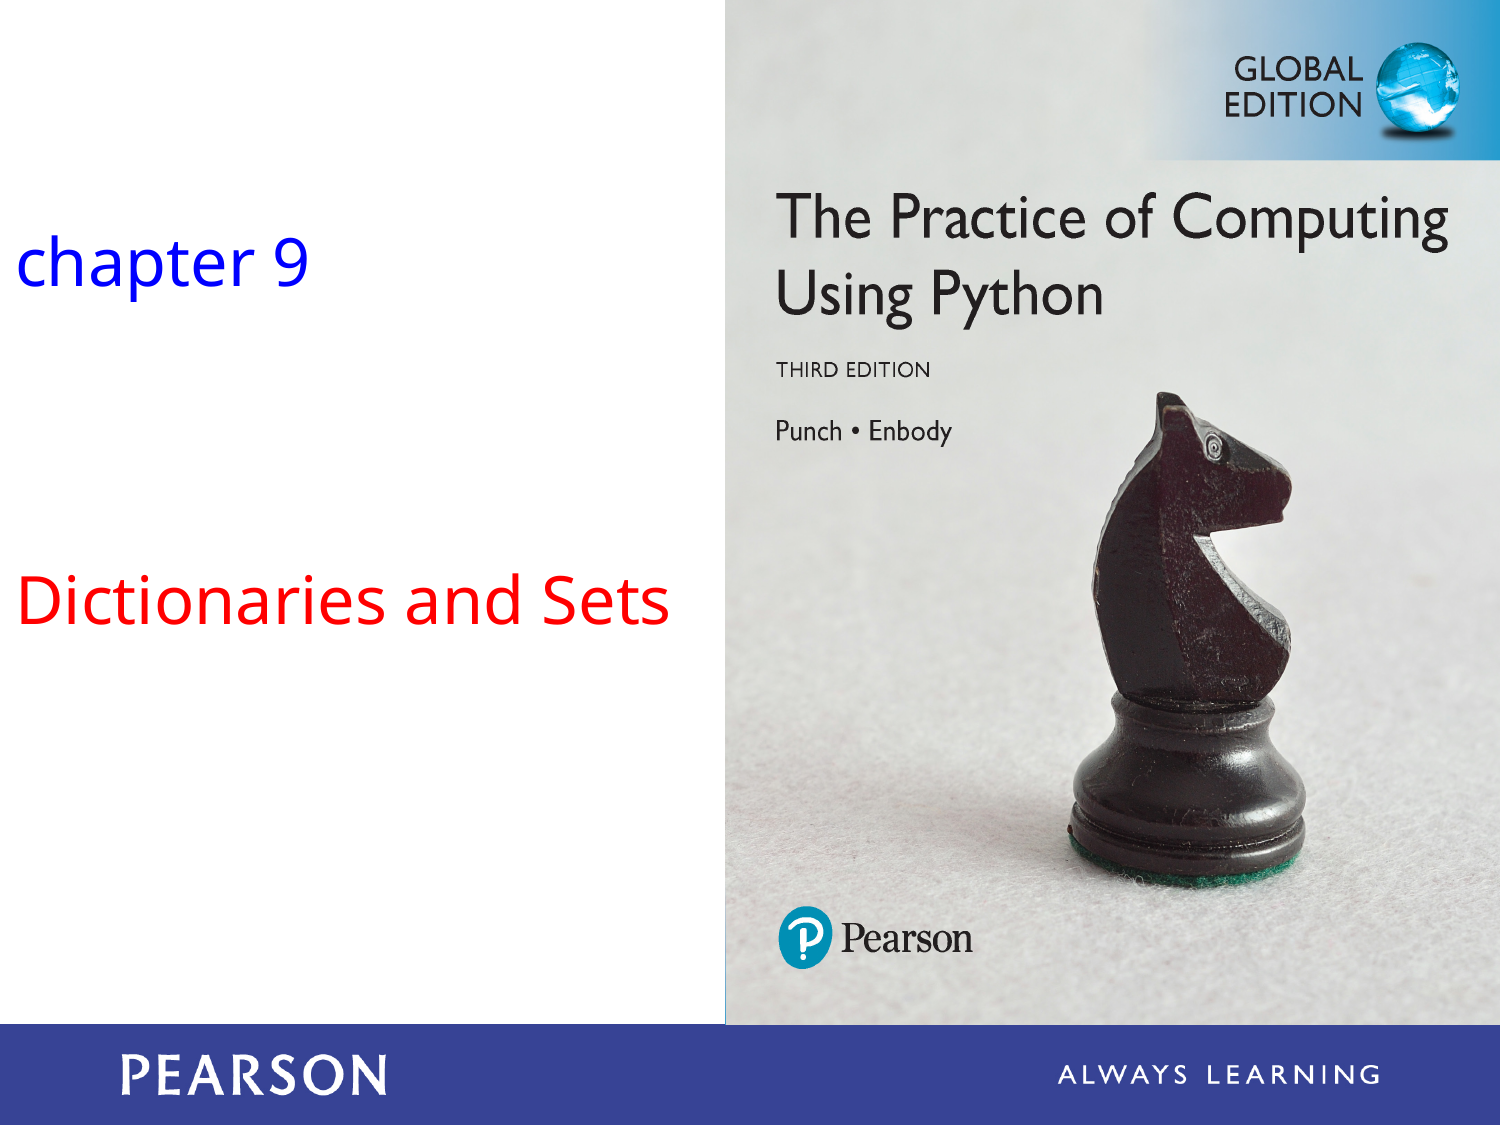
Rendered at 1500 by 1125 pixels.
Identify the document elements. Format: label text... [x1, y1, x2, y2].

picture [0, 0, 1500, 1125]
list chapter 9 [0, 212, 725, 325]
list Dictionaries and Sets [0, 549, 726, 838]
